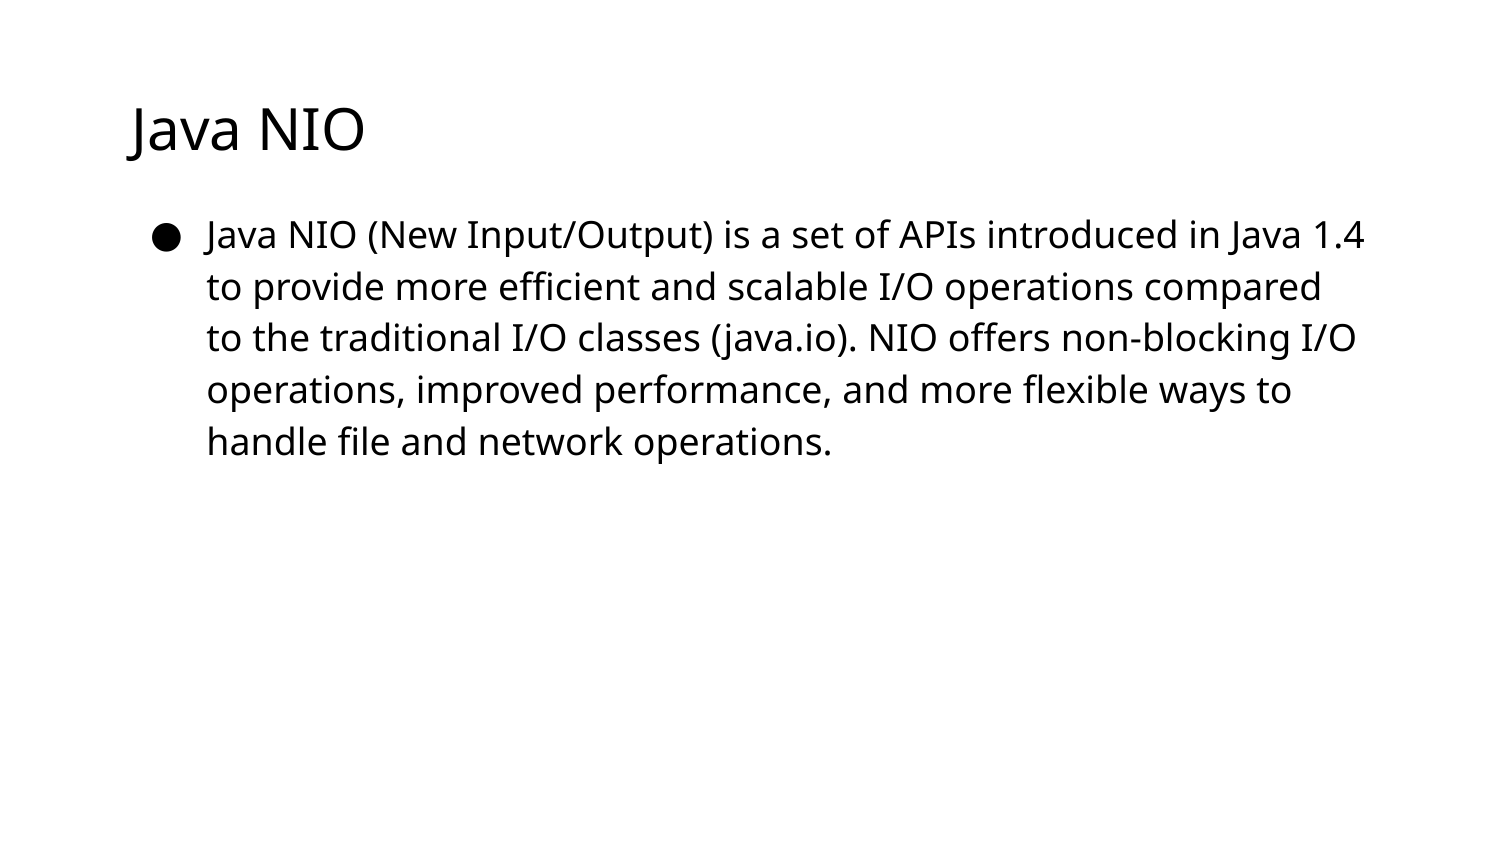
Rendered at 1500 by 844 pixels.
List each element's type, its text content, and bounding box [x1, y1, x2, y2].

list Java NIO (New Input/Output) is a set of APIs introduced in Java 1.4 to provide more efficient and scalable I/O operations compared to the traditional I/O classes (java.io). NIO offers non-blocking I/O operations, improved performance, and more flexible ways to handle file and network operations. [116, 189, 1384, 756]
title Java NIO [116, 88, 1384, 167]
